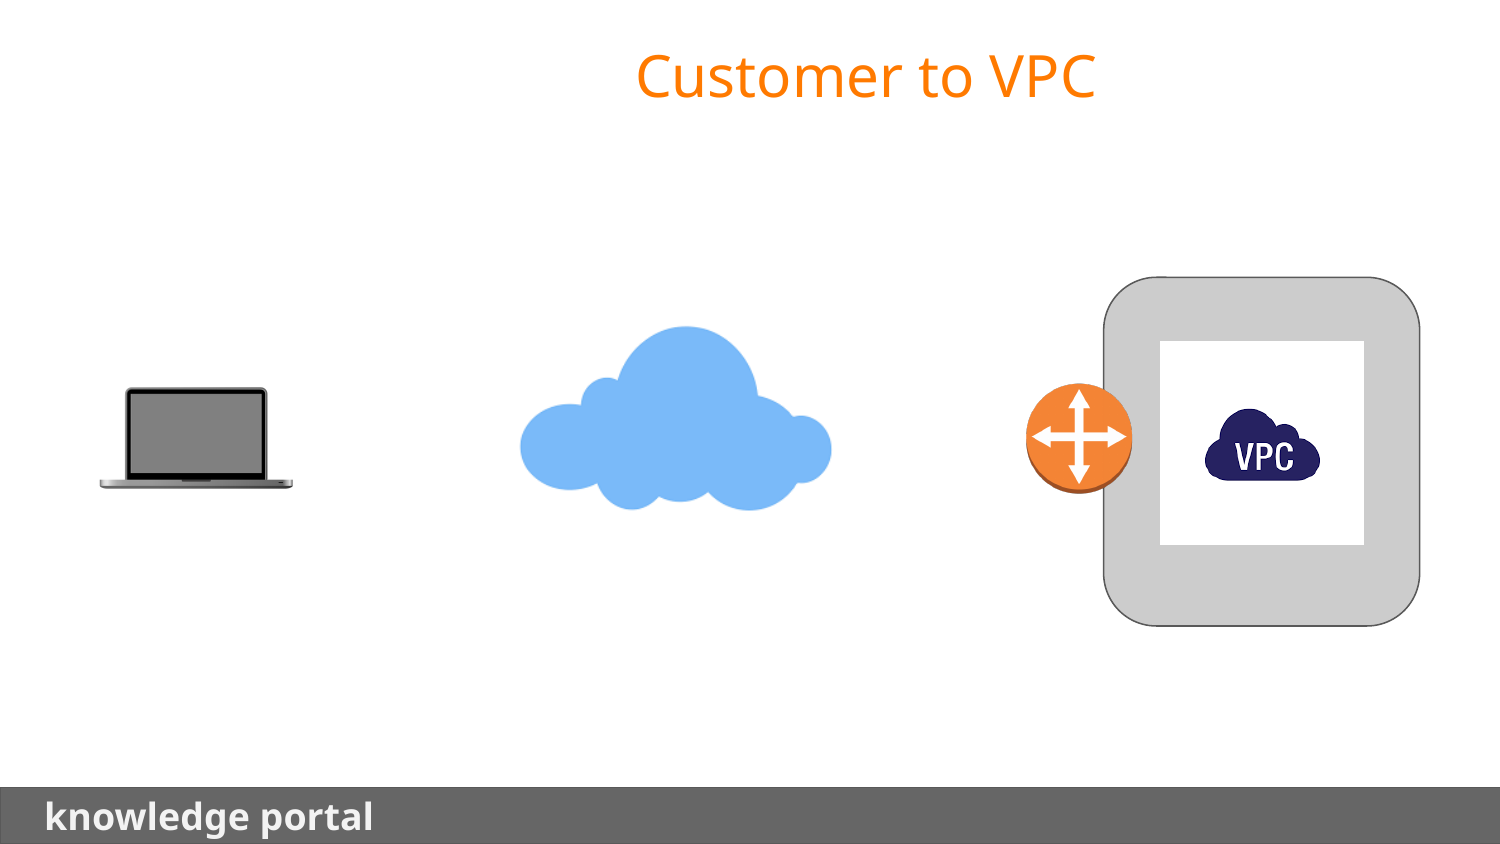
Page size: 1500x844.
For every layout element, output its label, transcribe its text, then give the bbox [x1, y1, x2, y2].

picture [66, 340, 326, 536]
picture [1025, 381, 1133, 495]
subtitle Customer to VPC [25, 23, 1438, 177]
text_box [1103, 277, 1420, 626]
text_box knowledge portal [0, 787, 1500, 844]
picture [517, 316, 834, 570]
picture [1159, 341, 1364, 545]
